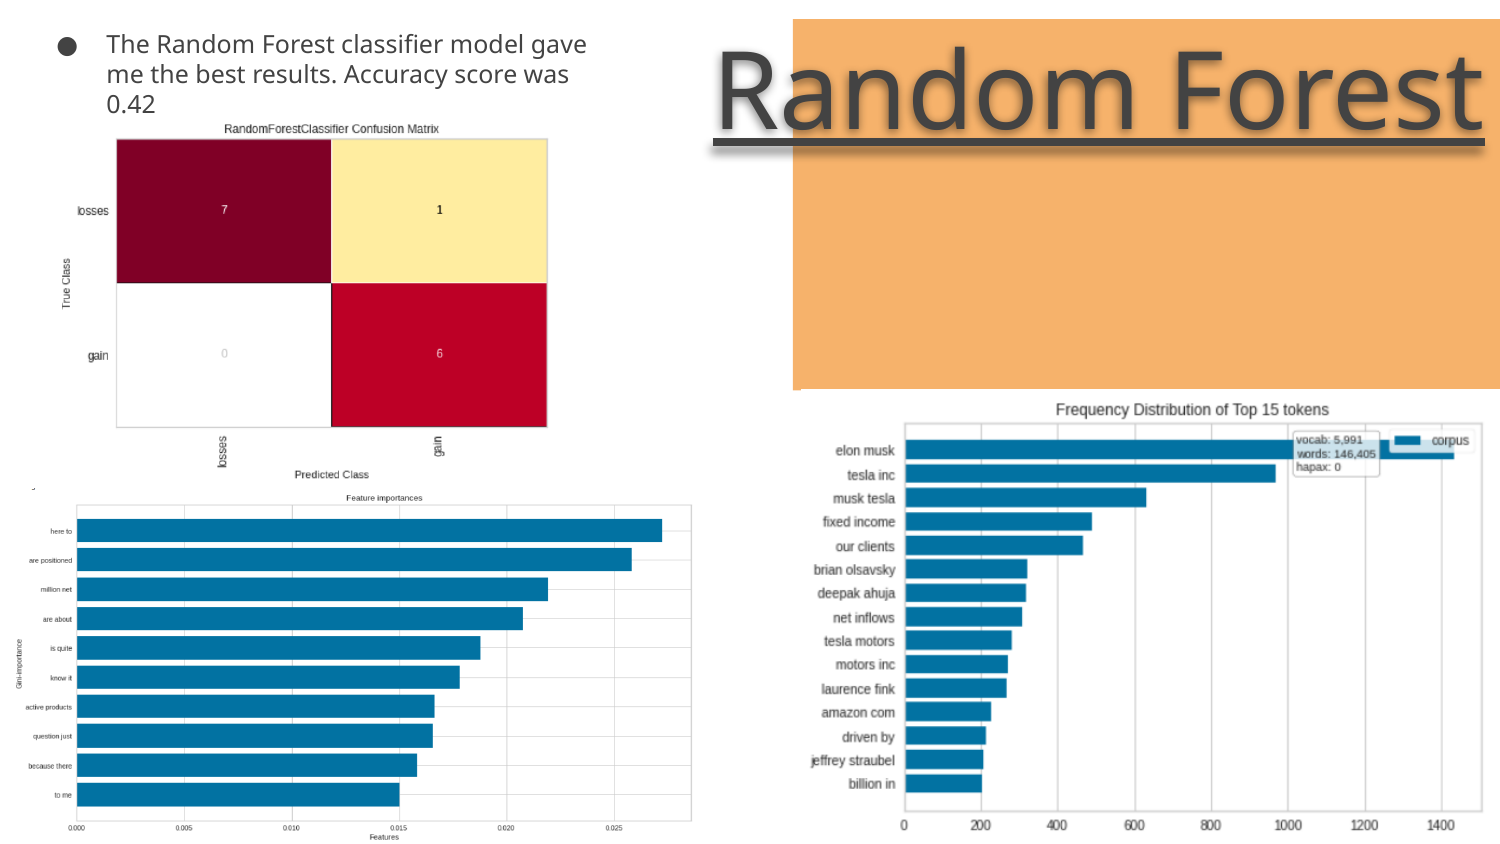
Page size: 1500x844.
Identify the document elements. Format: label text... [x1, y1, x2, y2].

title Random Forest [529, 6, 1500, 166]
subtitle The Random Forest classifier model gave me the best results. Accuracy score was 0.42 [16, 6, 524, 141]
picture [800, 389, 1500, 844]
picture [0, 117, 700, 844]
